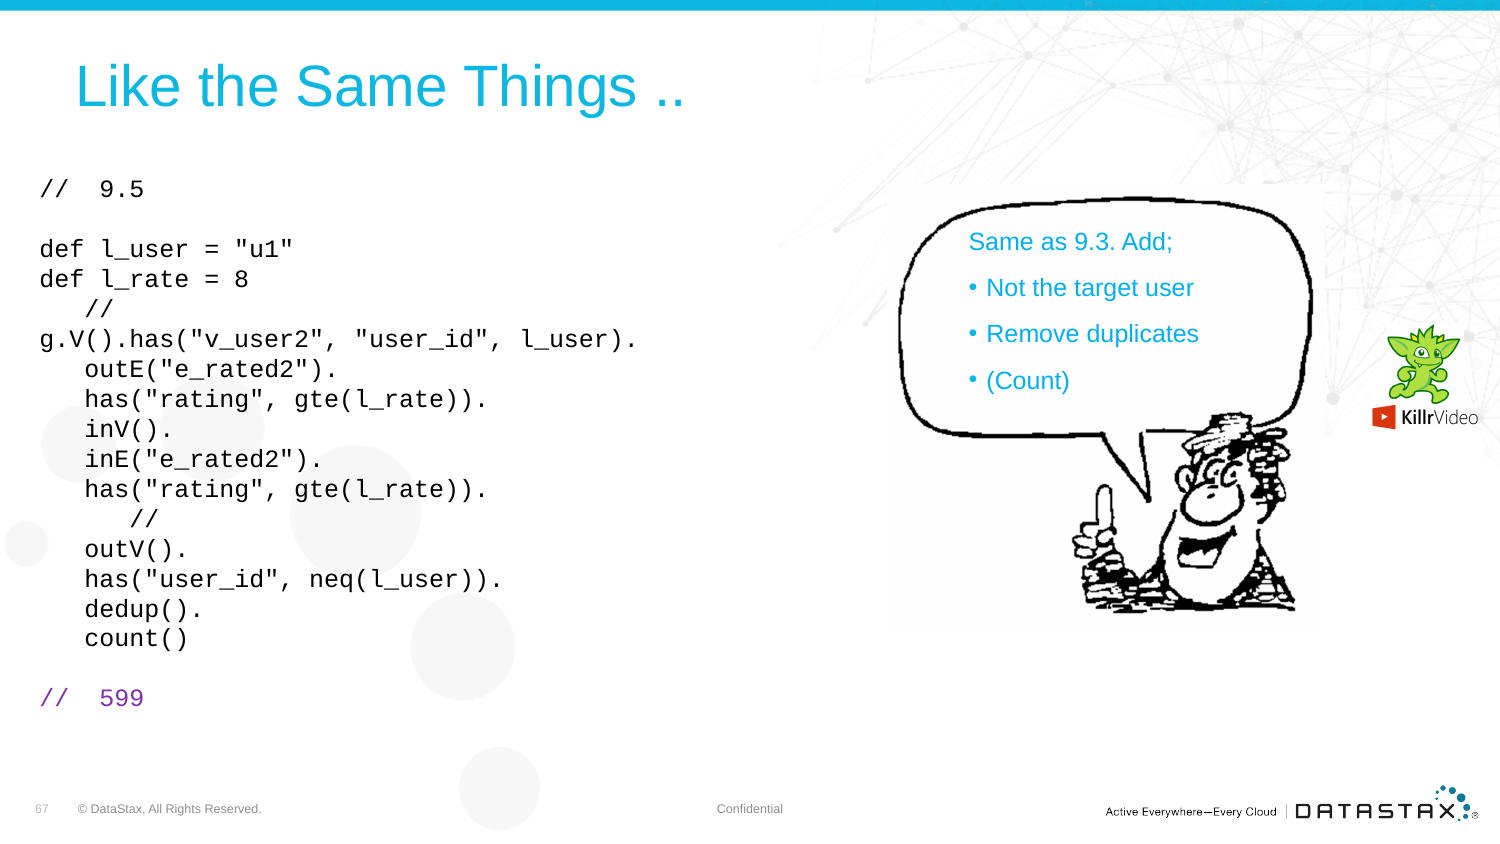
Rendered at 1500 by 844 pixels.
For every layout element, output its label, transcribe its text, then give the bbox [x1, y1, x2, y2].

picture [1085, 764, 1499, 844]
footer Confidential [496, 785, 1004, 831]
slide_number © DataStax, All Rights Reserved. [77, 785, 416, 831]
picture [1371, 323, 1478, 430]
title Like the Same Things .. [75, 44, 1425, 135]
picture [1085, 2, 1094, 8]
list // 9.5 def l_user = "u1" def l_rate = 8 // g.V().has("v_user2", "user_id", l_user). outE("e_rated2"). has("rating", gte(l_rate)). inV(). inE("e_rated2"). has("rating", gte(l_rate)). // outV(). has("user_id", neq(l_user)). dedup(). count() // 599 [38, 165, 681, 736]
slide_number 67 [13, 785, 64, 831]
picture [887, 184, 1326, 633]
